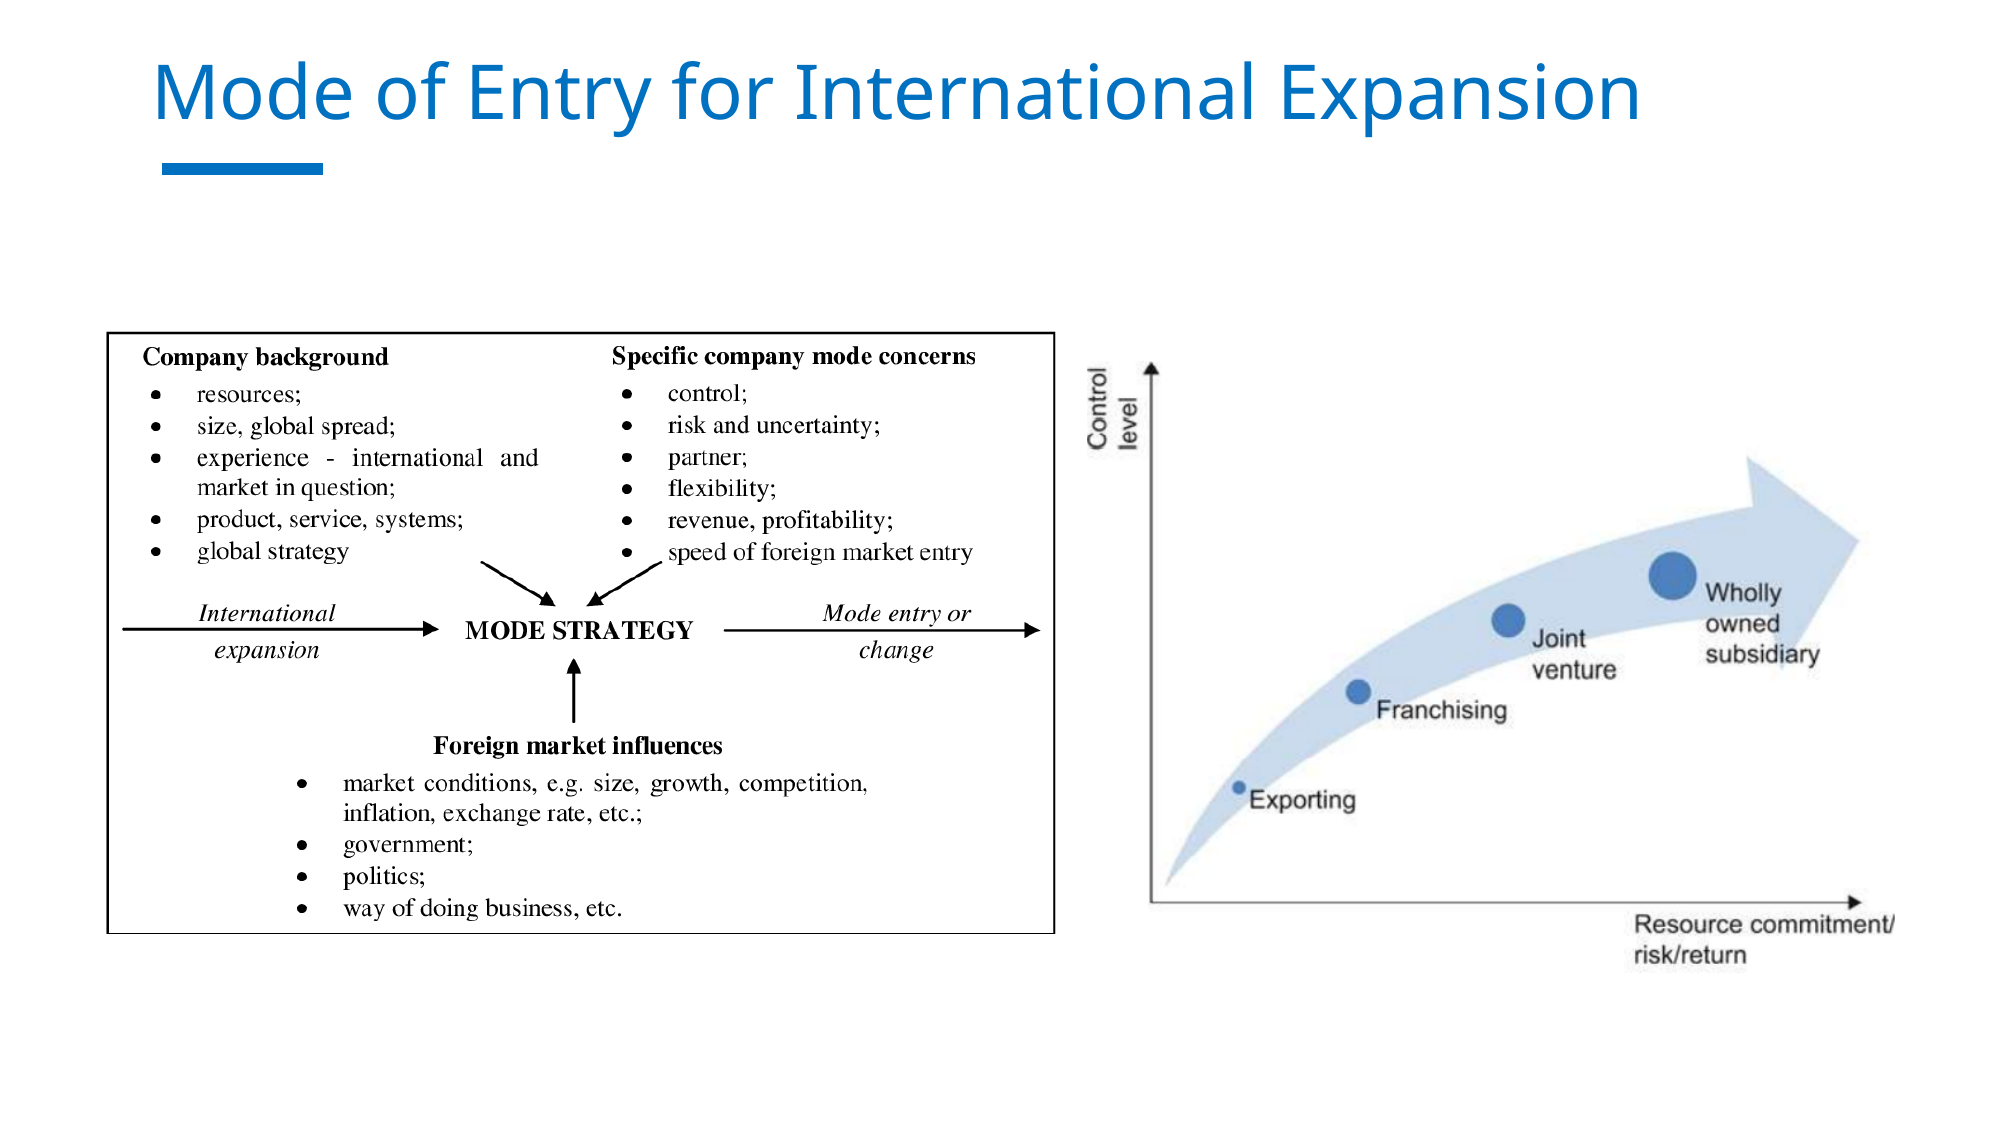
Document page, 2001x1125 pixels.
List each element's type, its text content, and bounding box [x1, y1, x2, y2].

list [1055, 330, 1927, 979]
title Mode of Entry for International Expansion [136, 36, 1669, 152]
picture [106, 330, 1056, 934]
